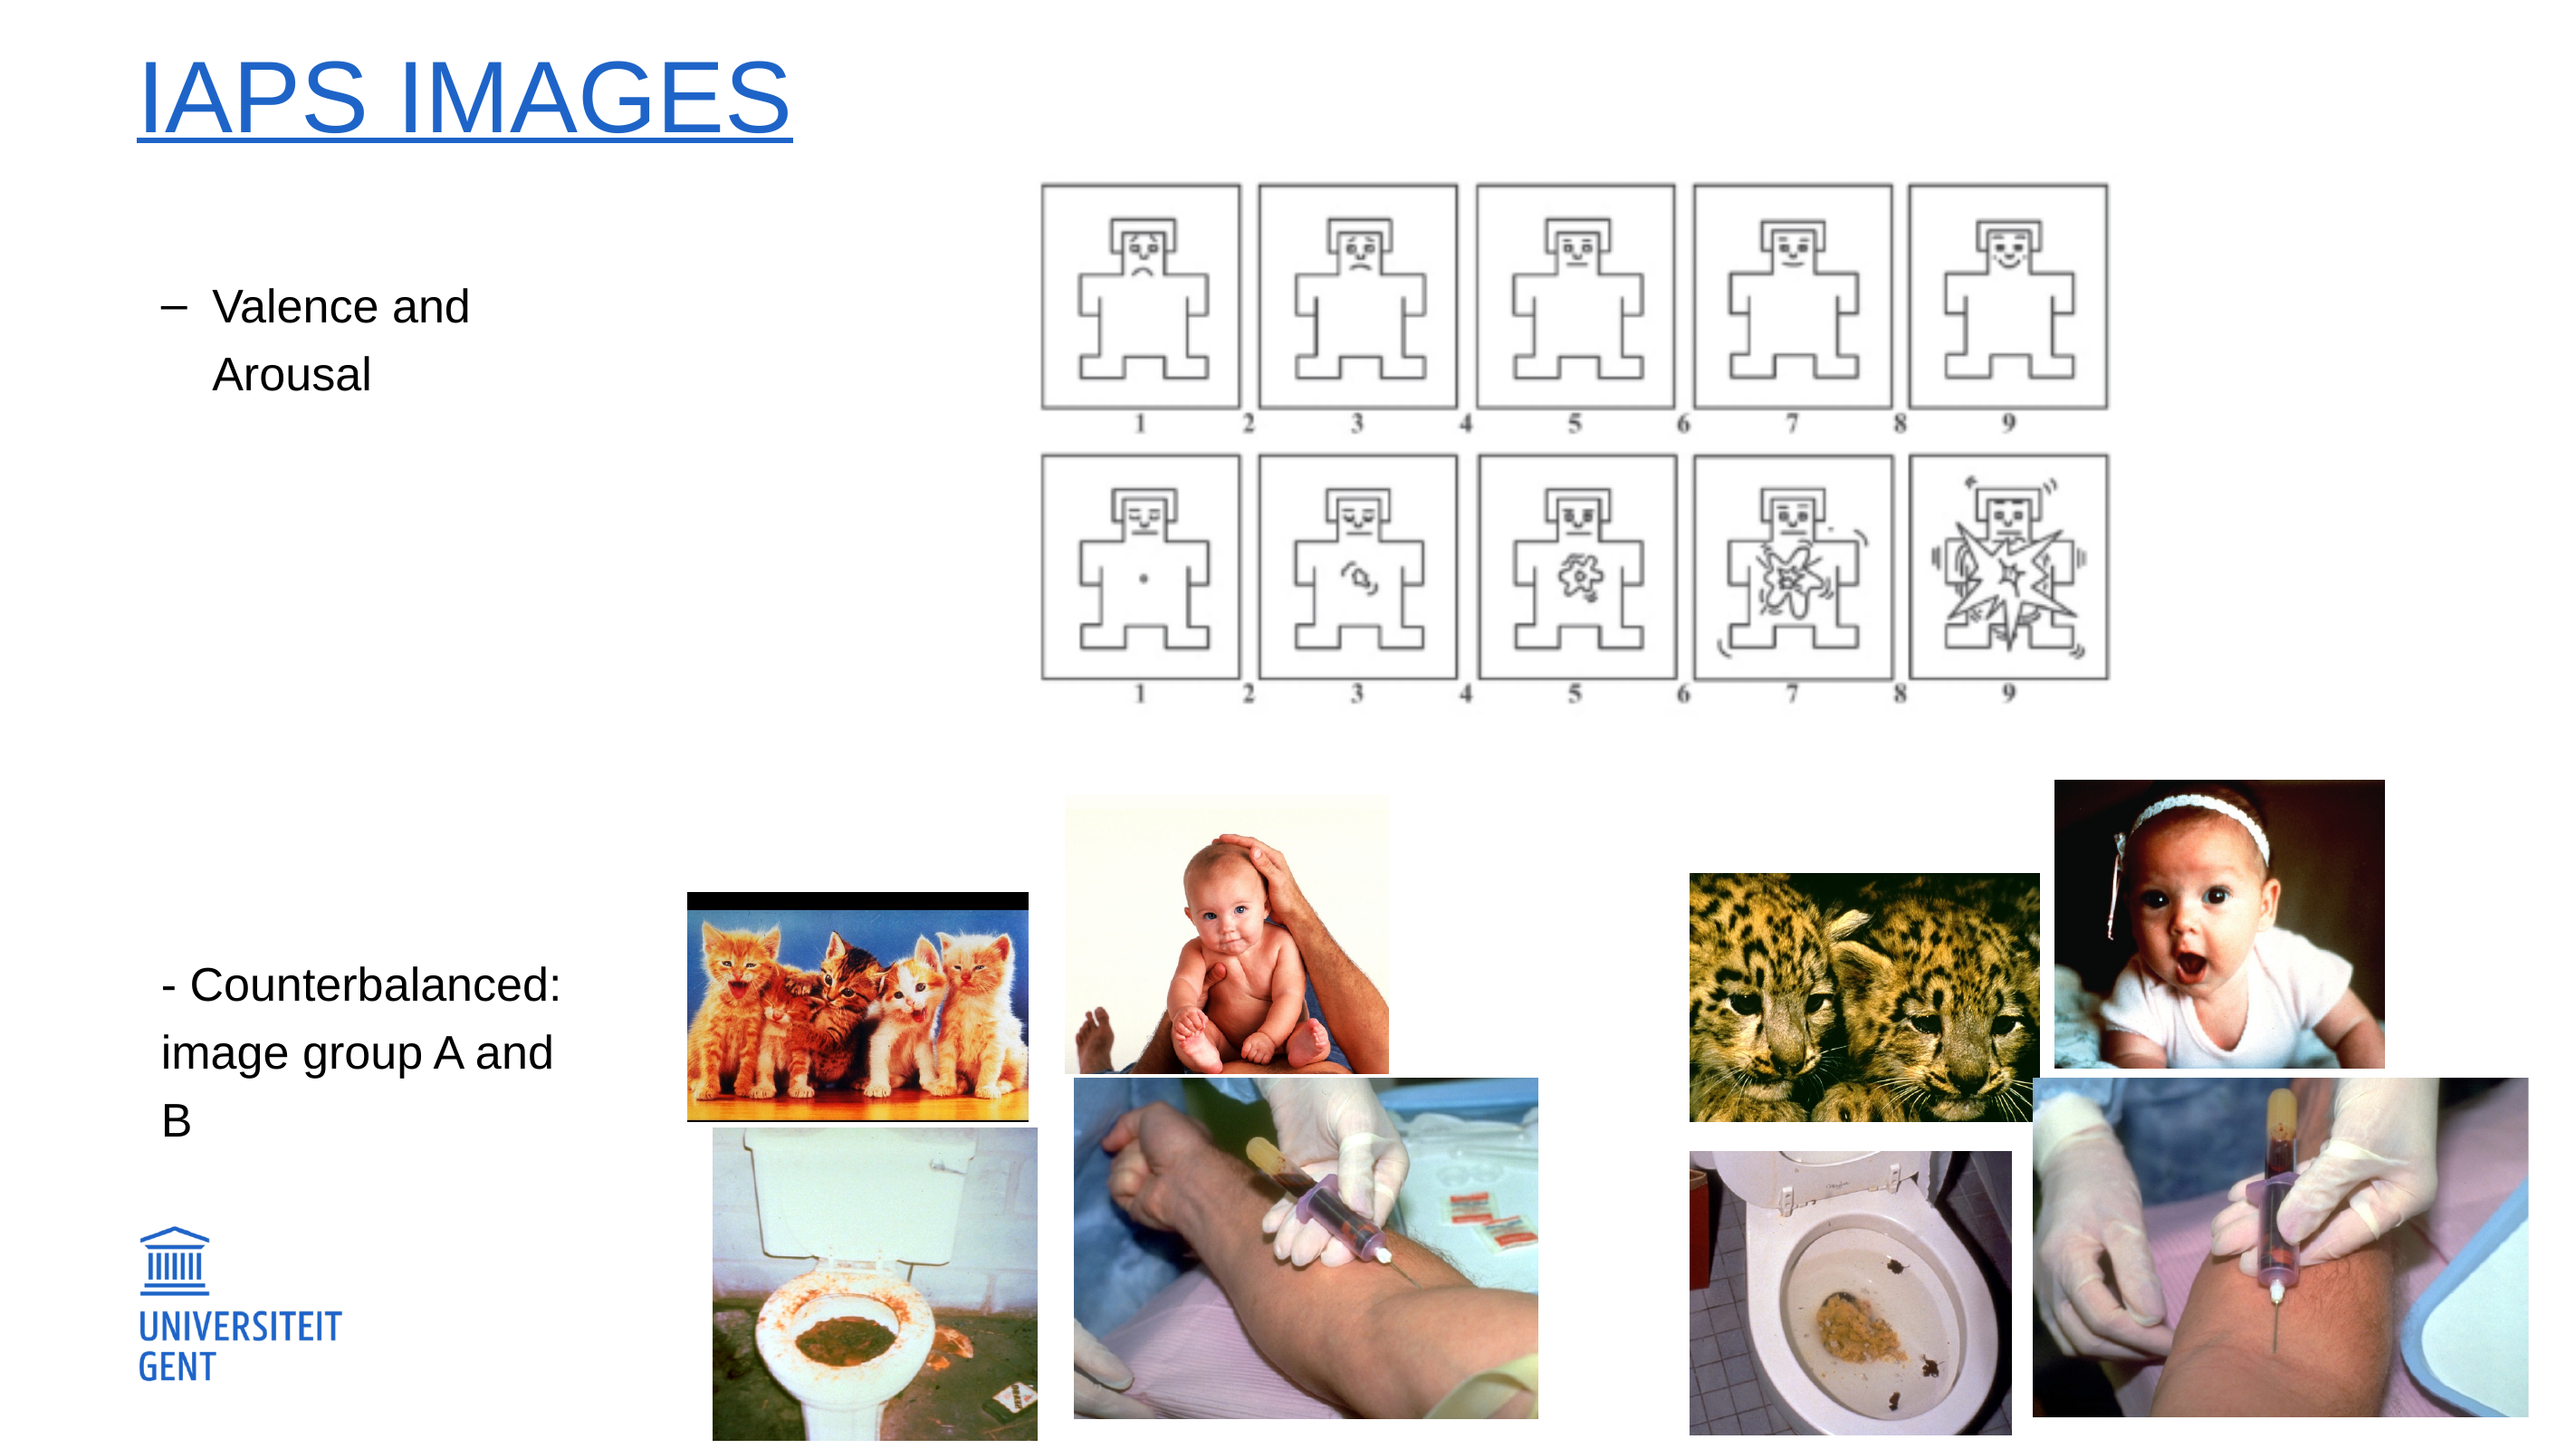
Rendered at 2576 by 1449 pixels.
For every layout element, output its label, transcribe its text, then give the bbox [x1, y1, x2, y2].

picture [1074, 1078, 1538, 1419]
picture [2054, 780, 2385, 1069]
picture [1690, 873, 2529, 1417]
text_box Valence and Arousal - Counterbalanced: image group A and B [148, 257, 608, 1154]
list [1037, 165, 2127, 717]
picture [686, 892, 1029, 1122]
picture [1690, 1151, 2012, 1435]
picture [72, 1174, 415, 1449]
picture [713, 1128, 1038, 1441]
picture [1065, 795, 1389, 1074]
title IAPs IMAGES [123, 37, 2456, 166]
